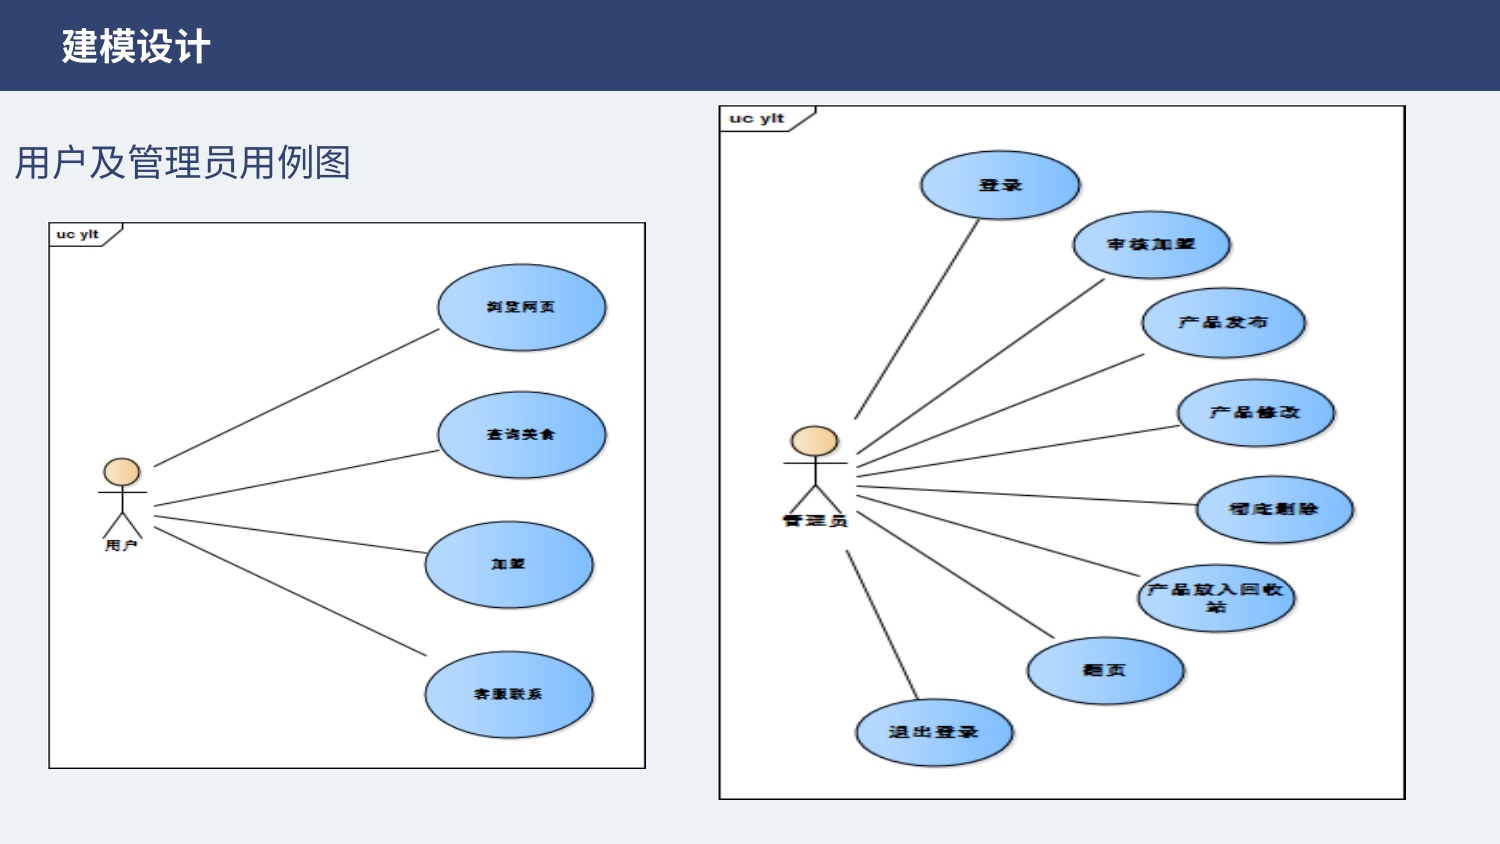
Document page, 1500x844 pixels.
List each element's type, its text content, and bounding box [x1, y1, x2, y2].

picture [46, 221, 646, 769]
text_box 建模设计 [47, 15, 227, 75]
text_box 用户及管理员用例图 [0, 131, 400, 192]
picture [717, 104, 1406, 800]
